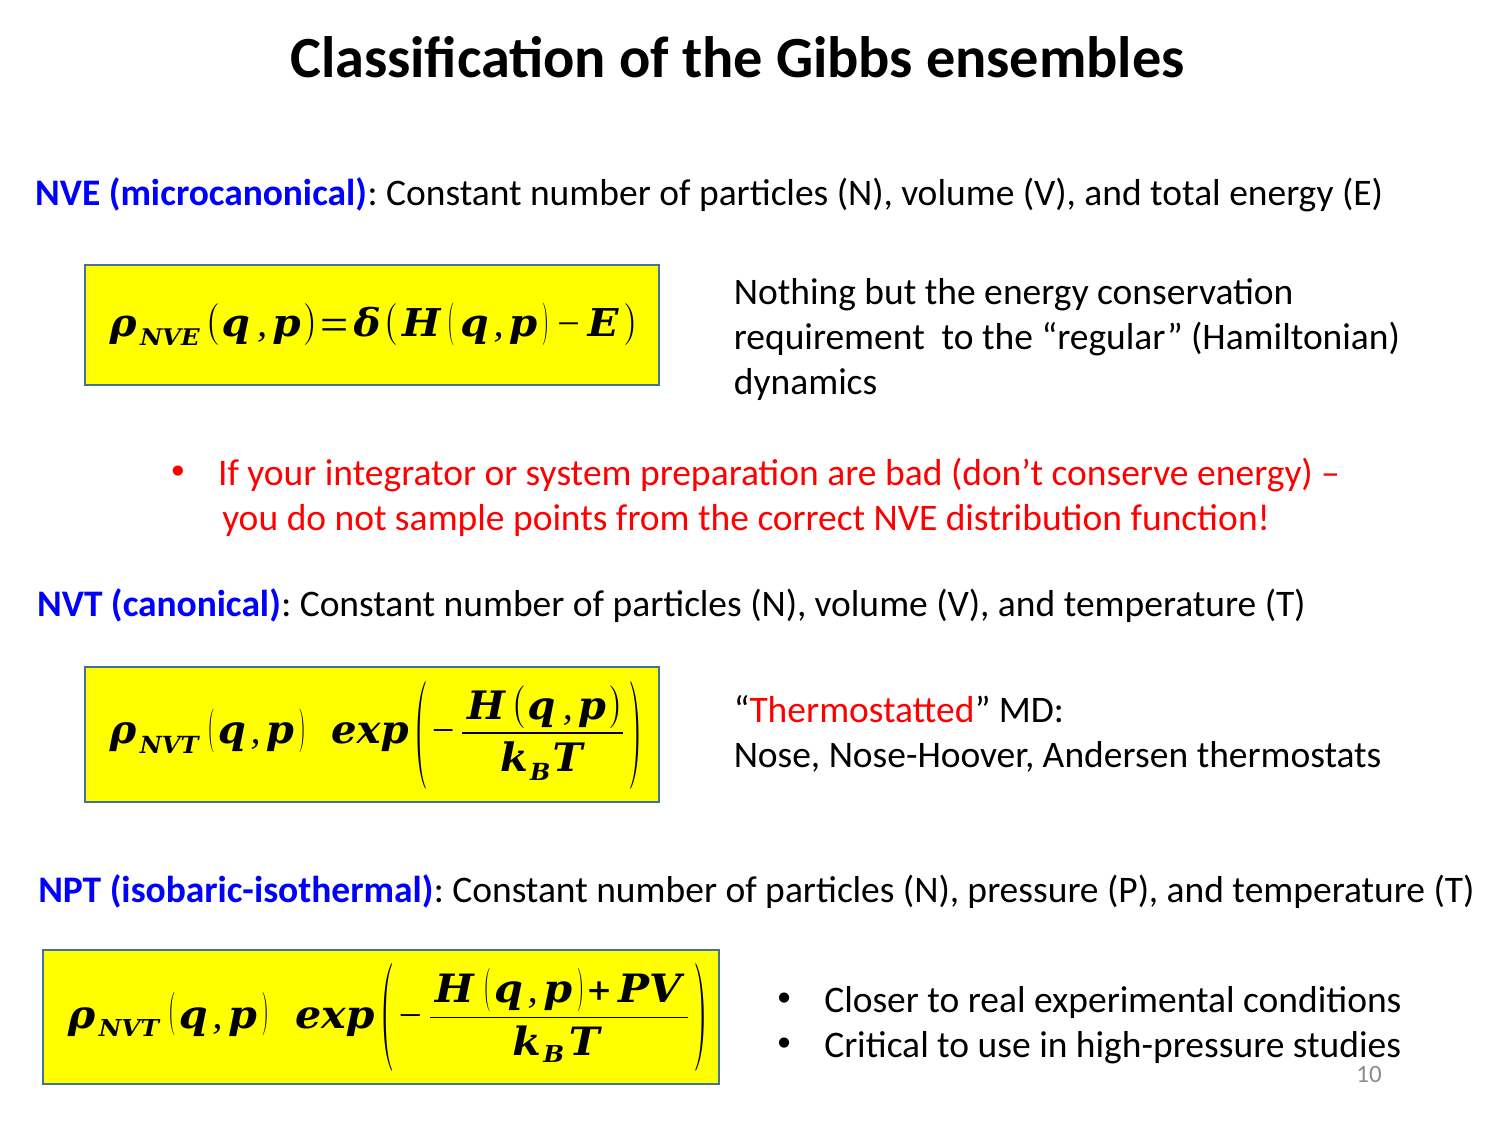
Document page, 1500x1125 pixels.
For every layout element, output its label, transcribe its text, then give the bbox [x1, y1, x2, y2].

slide_number 10 [1059, 1073, 1397, 1103]
text_box [84, 264, 660, 386]
text_box Closer to real experimental conditions Critical to use in high-pressure studies [762, 967, 1466, 1073]
text_box NVT (canonical): Constant number of particles (N), volume (V), and temperature (T) [22, 571, 1322, 632]
text_box If your integrator or system preparation are bad (don’t conserve energy) – you do not sample points from the correct NVE distribution function! [156, 440, 1397, 546]
text_box NPT (isobaric-isothermal): Constant number of particles (N), pressure (P), and temperature (T) [23, 858, 1491, 918]
text_box [42, 949, 720, 1085]
text_box Classification of the Gibbs ensembles [275, 11, 1200, 97]
text_box “Thermostatted” MD: Nose, Nose-Hoover, Andersen thermostats [719, 677, 1469, 783]
text_box NVE (microcanonical): Constant number of particles (N), volume (V), and total energy (E) [20, 160, 1399, 221]
text_box [84, 666, 660, 803]
text_box Nothing but the energy conservation requirement to the “regular” (Hamiltonian) dynamics [719, 259, 1452, 410]
